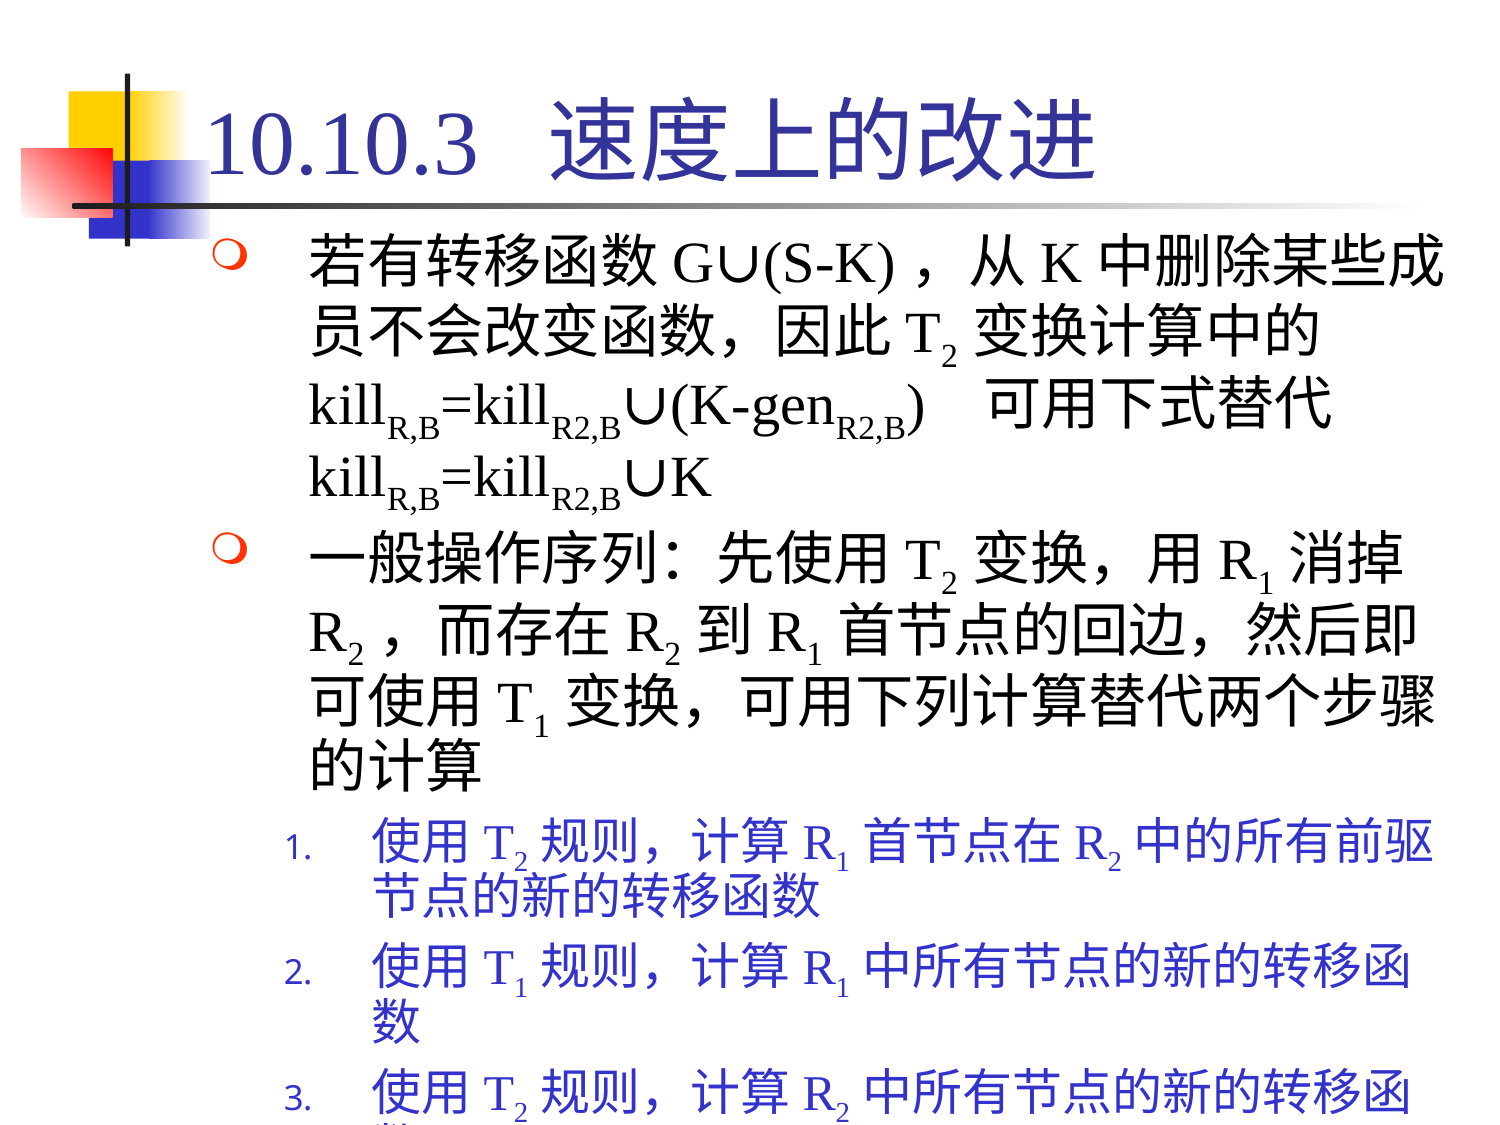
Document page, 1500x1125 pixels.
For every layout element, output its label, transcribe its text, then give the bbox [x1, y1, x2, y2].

list 若有转移函数G∪(S-K)，从K中删除某些成员不会改变函数，因此T2变换计算中的 killR,B=killR2,B∪(K-genR2,B) 可用下式替代 killR,B=killR2,B∪K 一般操作序列：先使用T2变换，用R1消掉R2，而存在R2到R1首节点的回边，然后即可使用T1变换，可用下列计算替代两个步骤的计算 使用T2规则，计算R1首节点在R2中的所有前驱节点的新的转移函数 使用T1规则，计算R1中所有节点的新的转移函数 使用T2规则，计算R2中所有节点的新的转移函数 因为：应用T1的反馈已经到达R2的前驱并通过T2规则的应用传播到R2所有节点，无需再用T1规则 [193, 224, 1469, 1125]
title 10.10.3 速度上的改进 [188, 12, 1468, 200]
